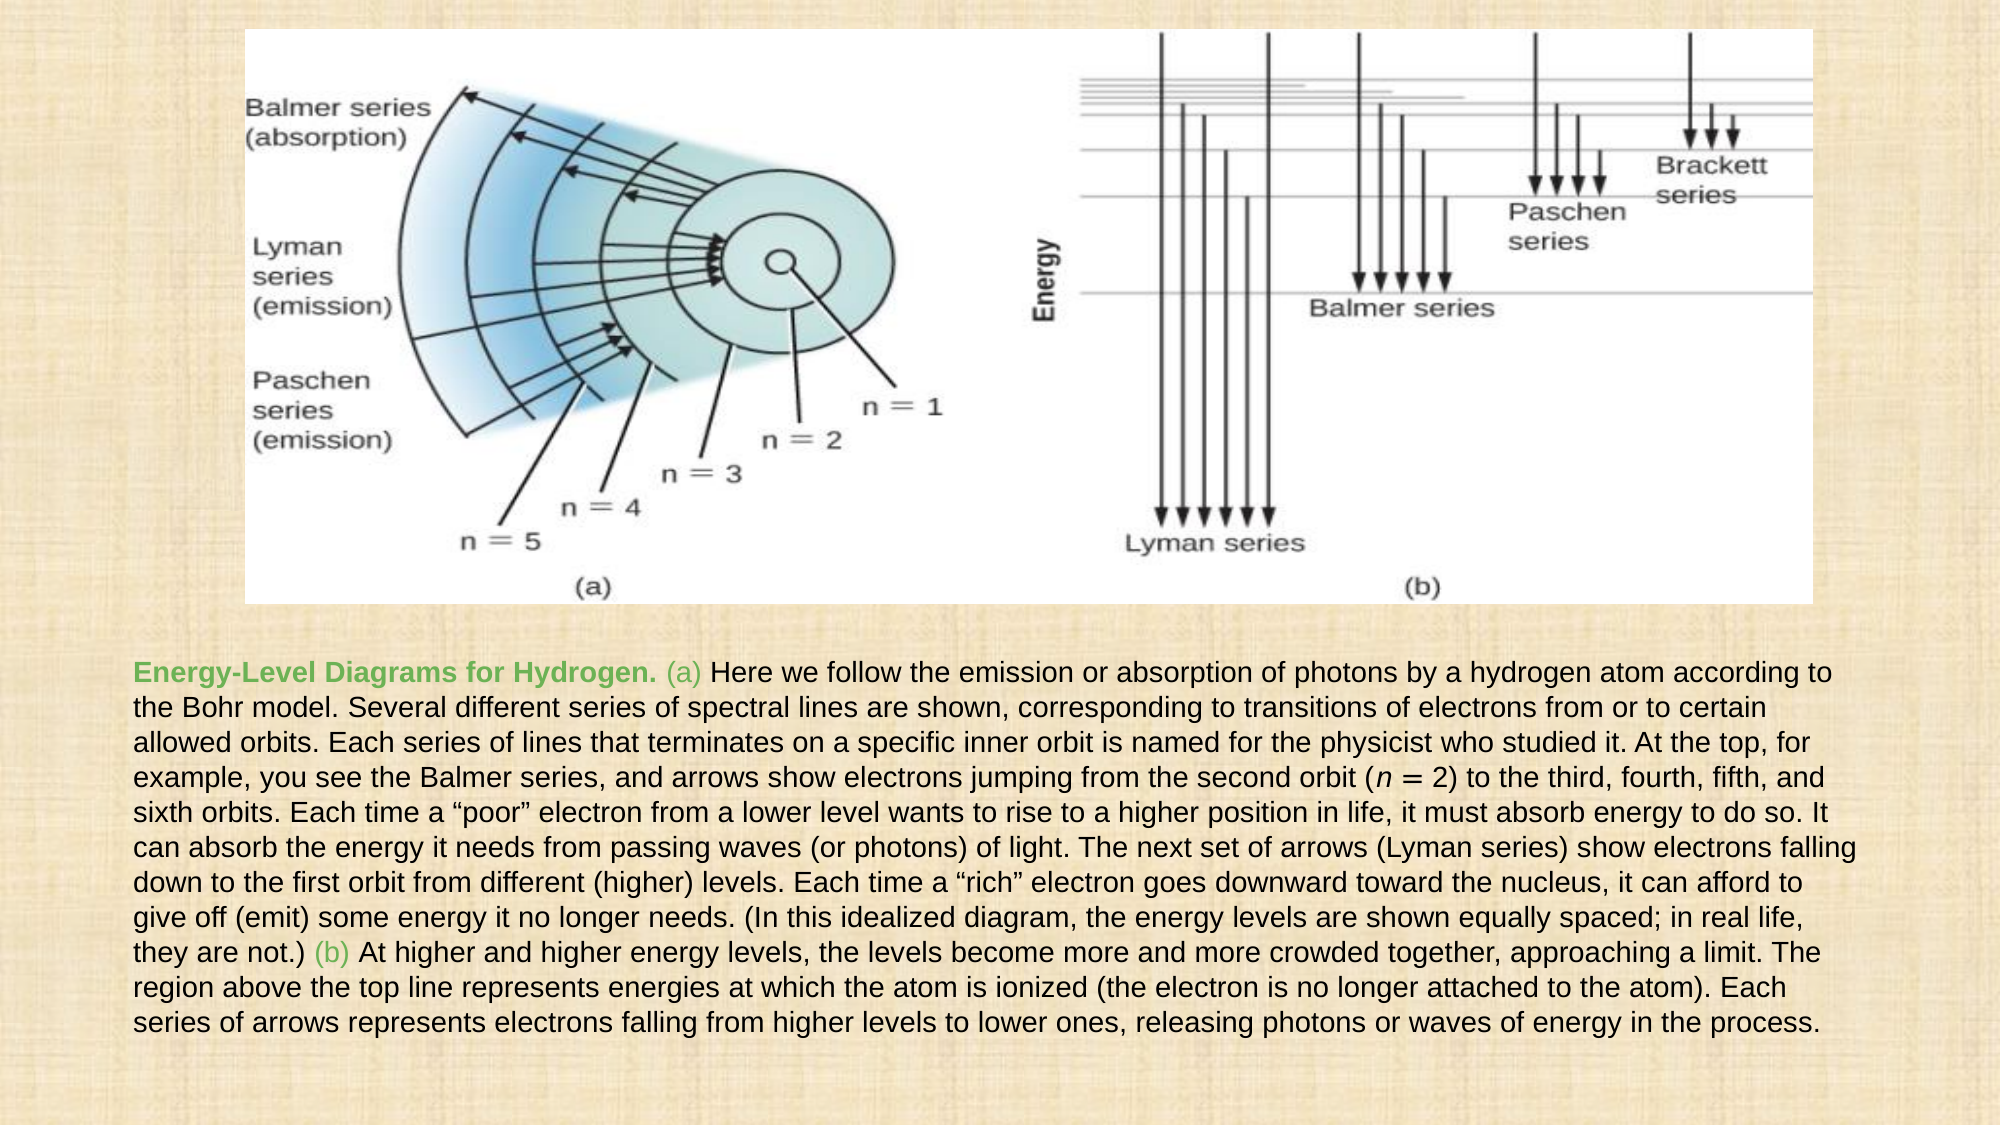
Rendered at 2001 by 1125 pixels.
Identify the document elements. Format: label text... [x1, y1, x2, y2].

picture [210, 29, 1849, 605]
list Energy-Level Diagrams for Hydrogen. (a) Here we follow the emission or absorption of photons by a hydrogen atom according to the Bohr model. Several different series of spectral lines are shown, corresponding to transitions of electrons from or to certain allowed orbits. Each series of lines that terminates on a specific inner orbit is named for the physicist who studied it. At the top, for example, you see the Balmer series, and arrows show electrons jumping from the second orbit (n = 2) to the third, fourth, fifth, and sixth orbits. Each time a “poor” electron from a lower level wants to rise to a higher position in life, it must absorb energy to do so. It can absorb the energy it needs from passing waves (or photons) of light. The next set of arrows (Lyman series) show electrons falling down to the first orbit from different (higher) levels. Each time a “rich” electron goes downward toward the nucleus, it can afford to give off (emit) some energy it no longer needs. (In this idealized diagram, the energy levels are shown equally spaced; in real life, they are not.) (b) At higher and higher energy levels, the levels become more and more crowded together, approaching a limit. The region above the top line represents energies at which the atom is ionized (the electron is no longer attached to the atom). Each series of arrows represents electrons falling from higher levels to lower ones, releasing photons or waves of energy in the process. [118, 646, 1882, 1072]
